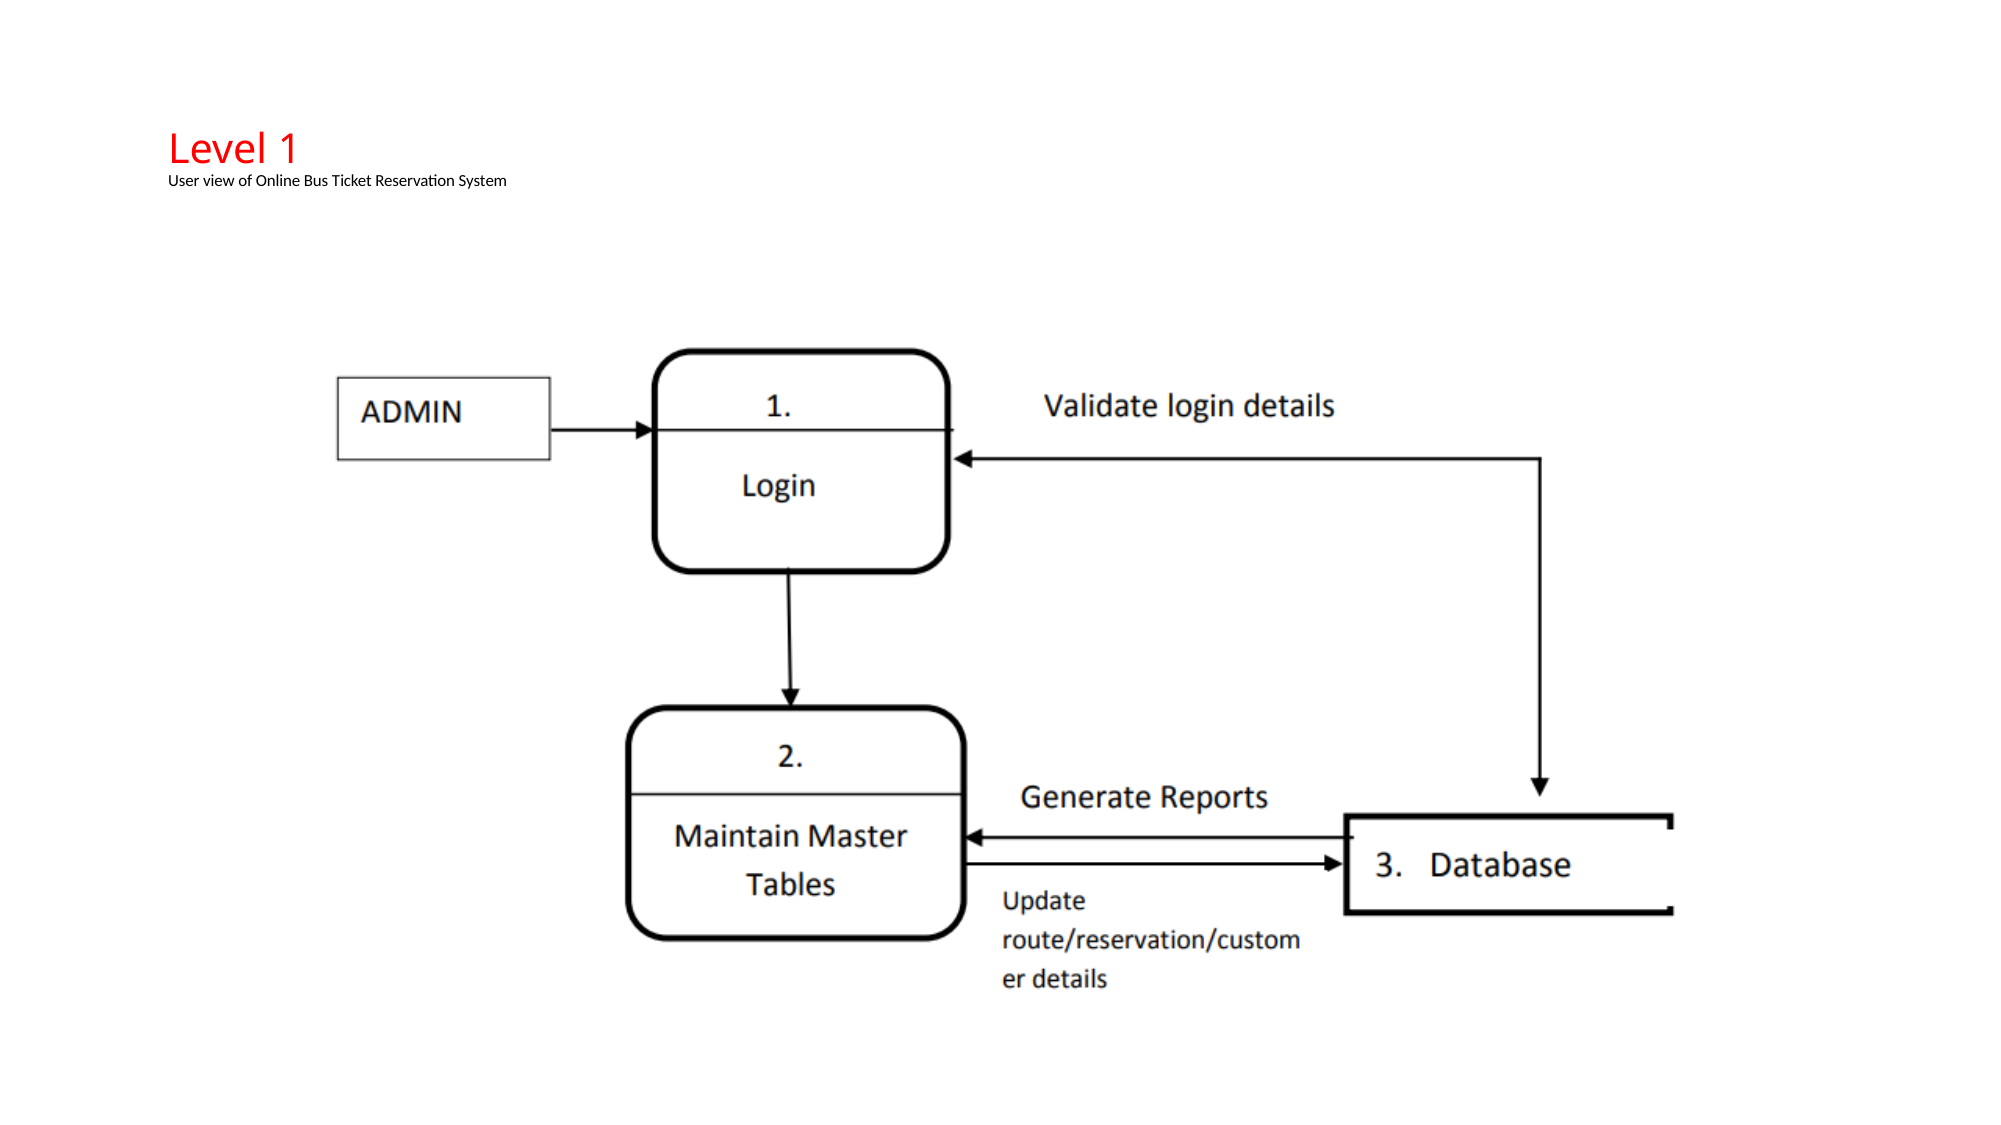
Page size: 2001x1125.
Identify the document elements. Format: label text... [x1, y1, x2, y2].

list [275, 307, 1725, 1005]
title Level 1 User view of Online Bus Ticket Reservation System [153, 120, 1519, 218]
